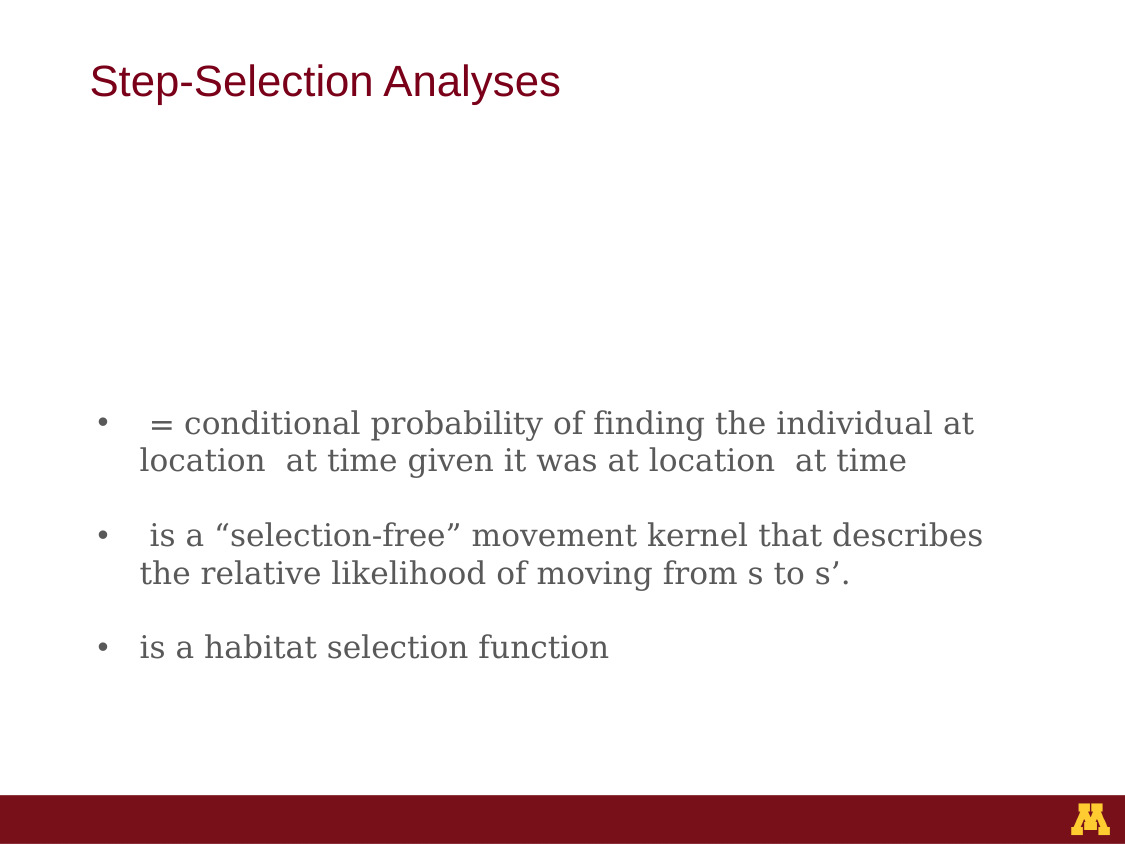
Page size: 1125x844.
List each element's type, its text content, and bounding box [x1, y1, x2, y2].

picture [0, 795, 1125, 844]
title Step-Selection Analyses [78, 26, 1035, 133]
